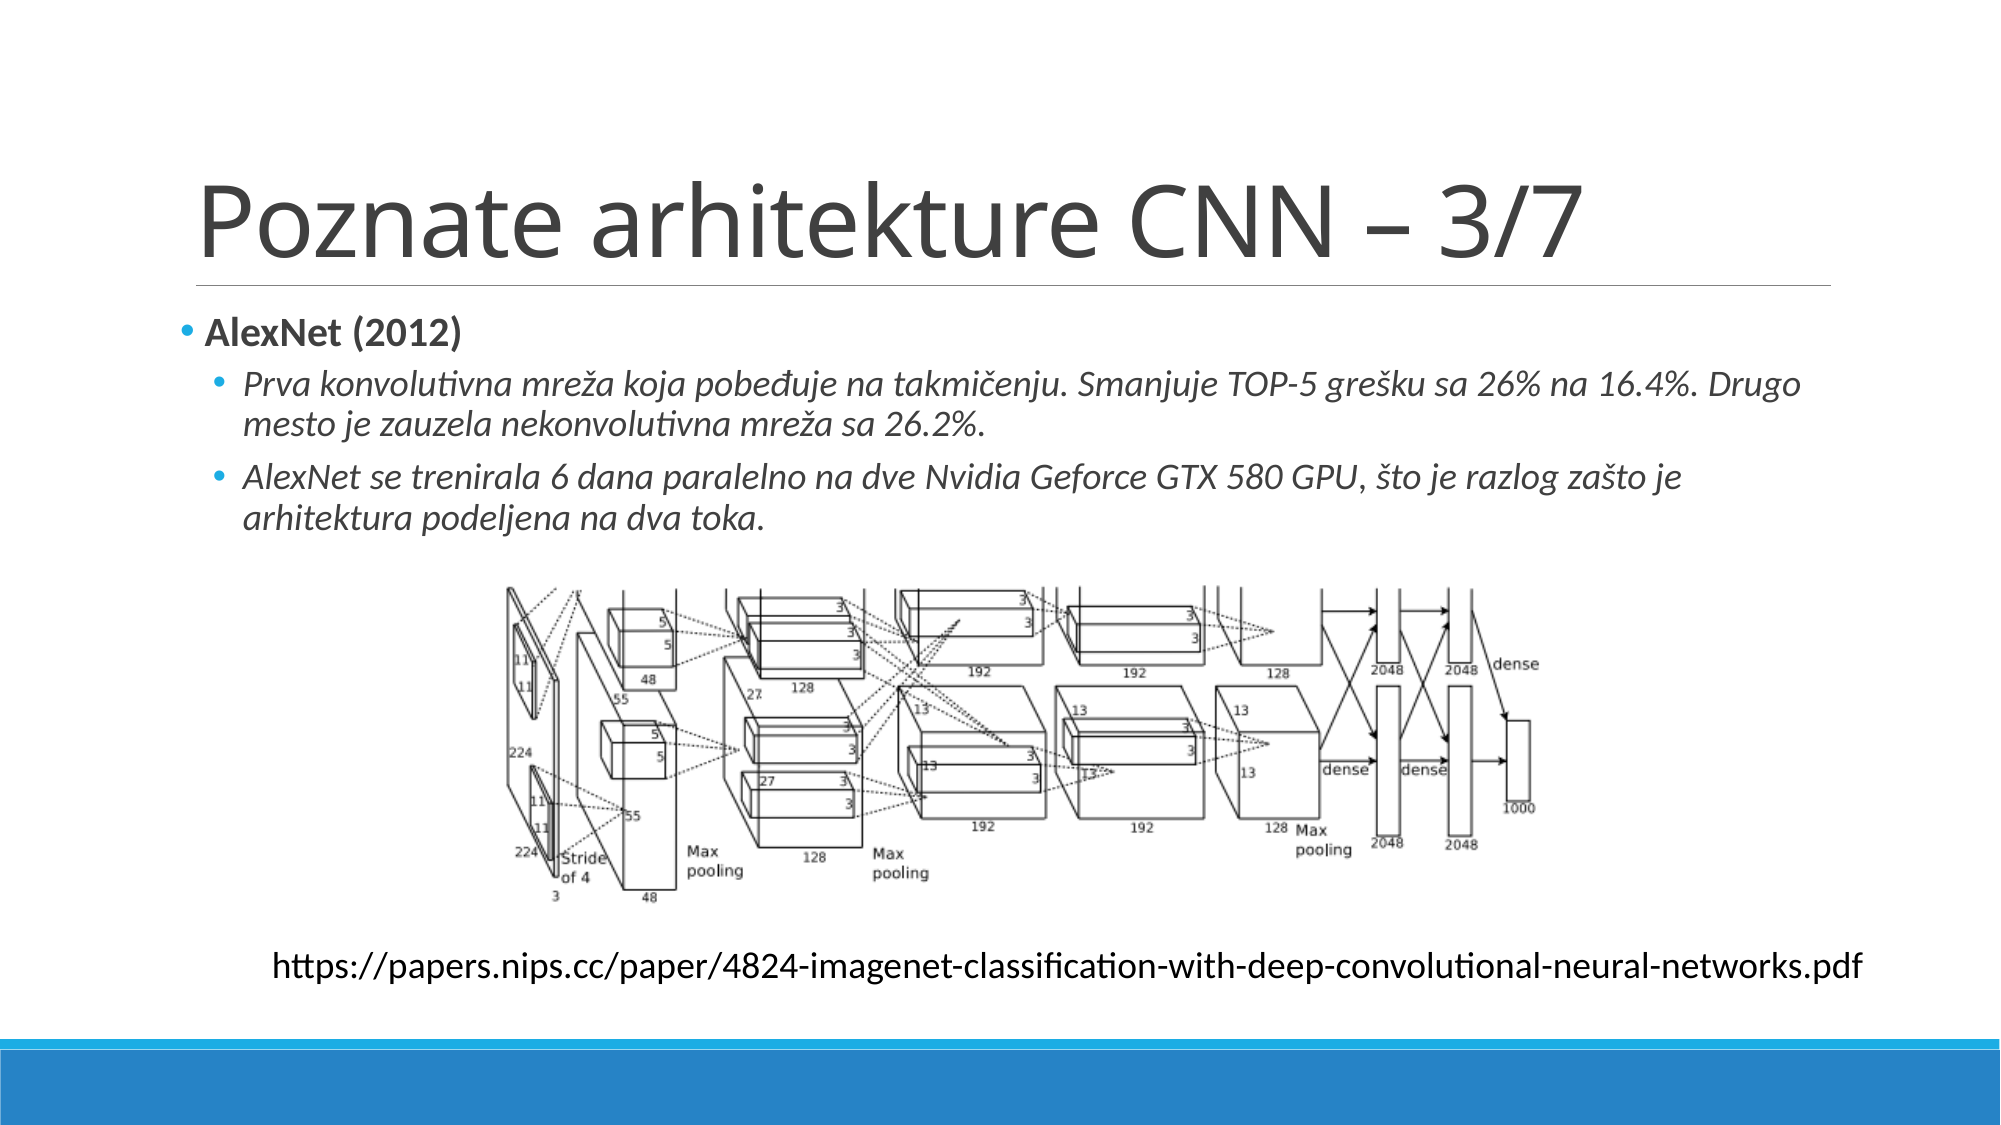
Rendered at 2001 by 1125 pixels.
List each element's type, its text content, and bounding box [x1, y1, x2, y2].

picture [487, 569, 1561, 917]
text_box https://papers.nips.cc/paper/4824-imagenet-classification-with-deep-convolutional-neural-networks.pdf [257, 933, 1880, 993]
title Poznate arhitekture CNN – 3/7 [180, 47, 1830, 285]
list AlexNet (2012) Prva konvolutivna mreža koja pobeđuje na takmičenju. Smanjuje TOP-5 grešku sa 26% na 16.4%. Drugo mesto je zauzela nekonvolutivna mreža sa 26.2%. AlexNet se trenirala 6 dana paralelno na dve Nvidia Geforce GTX 580 GPU, što je razlog zašto je arhitektura podeljena na dva toka. [180, 302, 1830, 963]
